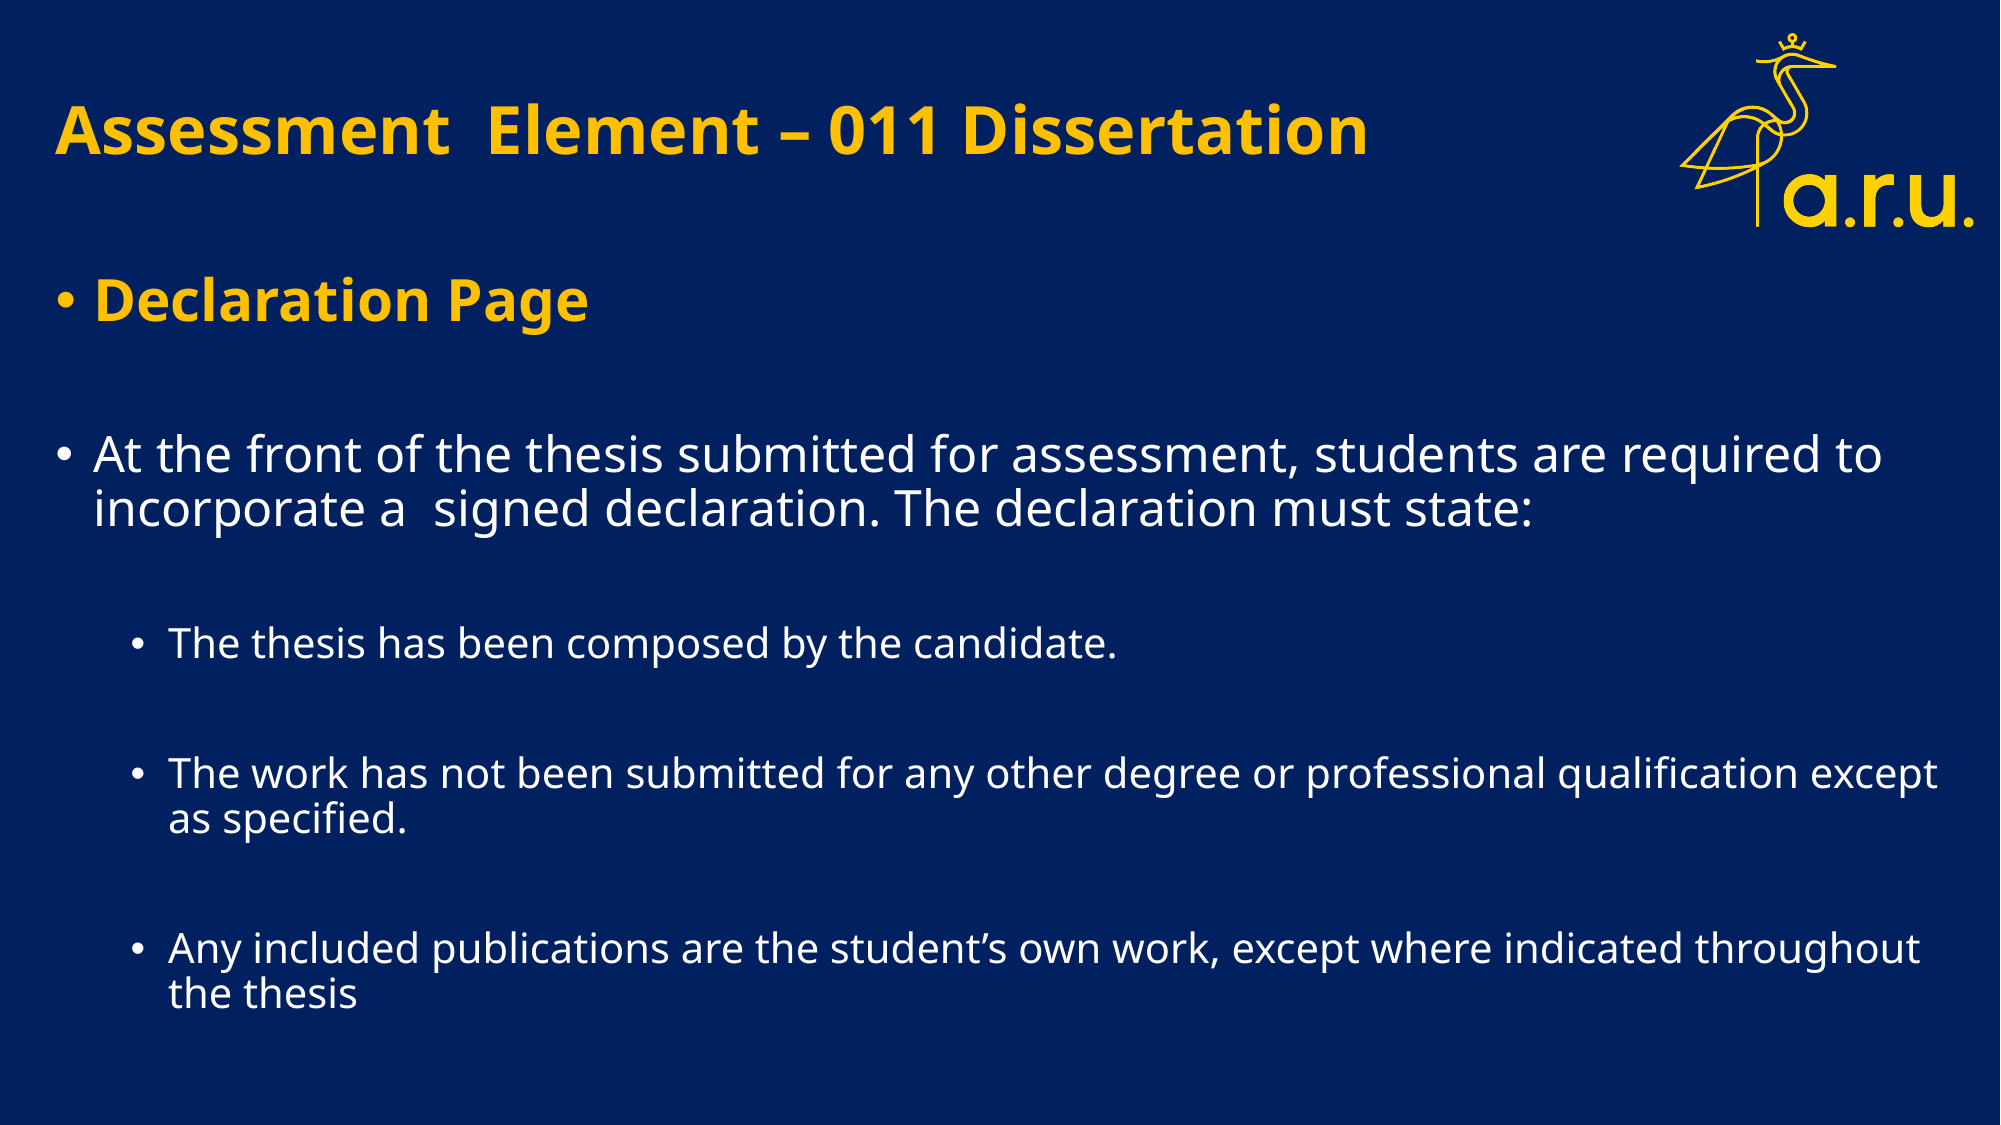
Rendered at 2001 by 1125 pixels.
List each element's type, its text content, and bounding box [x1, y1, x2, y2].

title Assessment Element – 011 Dissertation [40, 42, 1657, 223]
picture [1676, 30, 1978, 230]
list Declaration Page At the front of the thesis submitted for assessment, students are required to incorporate a signed declaration. The declaration must state: The thesis has been composed by the candidate. The work has not been submitted for any other degree or professional qualification except as specified. Any included publications are the student’s own work, except where indicated throughout the thesis [40, 263, 1963, 1065]
